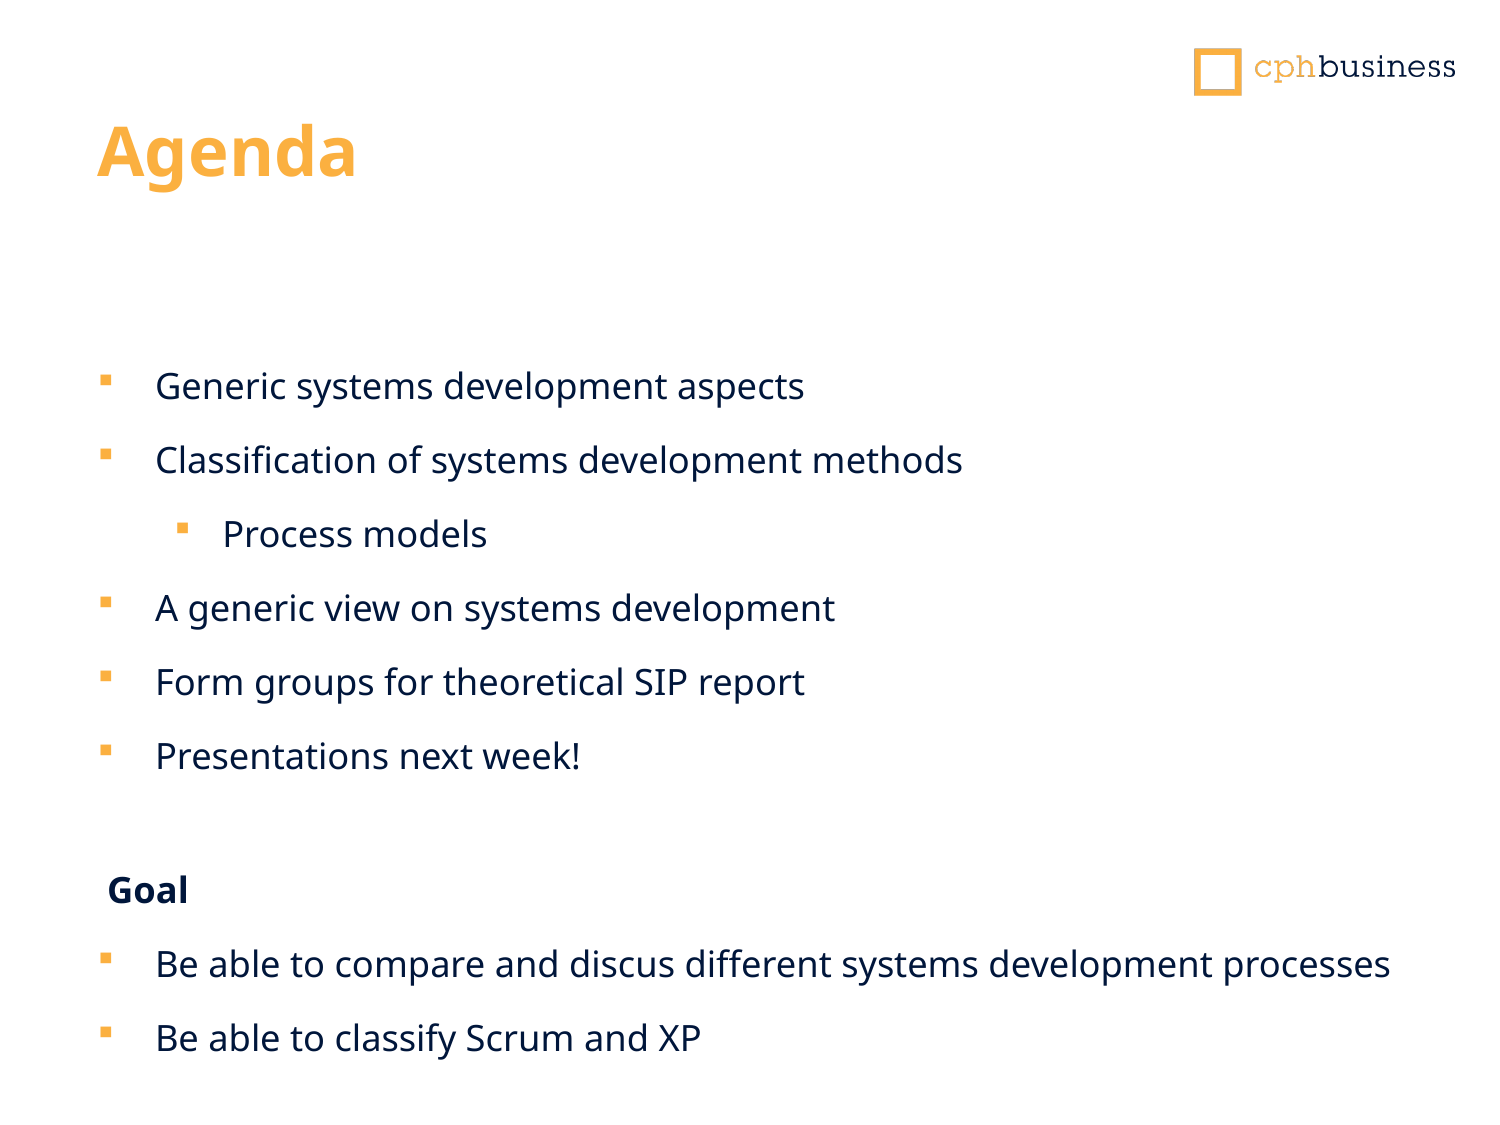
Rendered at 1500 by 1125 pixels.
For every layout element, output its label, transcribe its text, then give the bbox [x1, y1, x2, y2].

picture [1147, 1, 1500, 143]
list Generic systems development aspects Classification of systems development methods Process models A generic view on systems development Form groups for theoretical SIP report Presentations next week! Goal Be able to compare and discus different systems development processes Be able to classify Scrum and XP [83, 347, 1459, 1071]
list Agenda [83, 109, 1411, 298]
